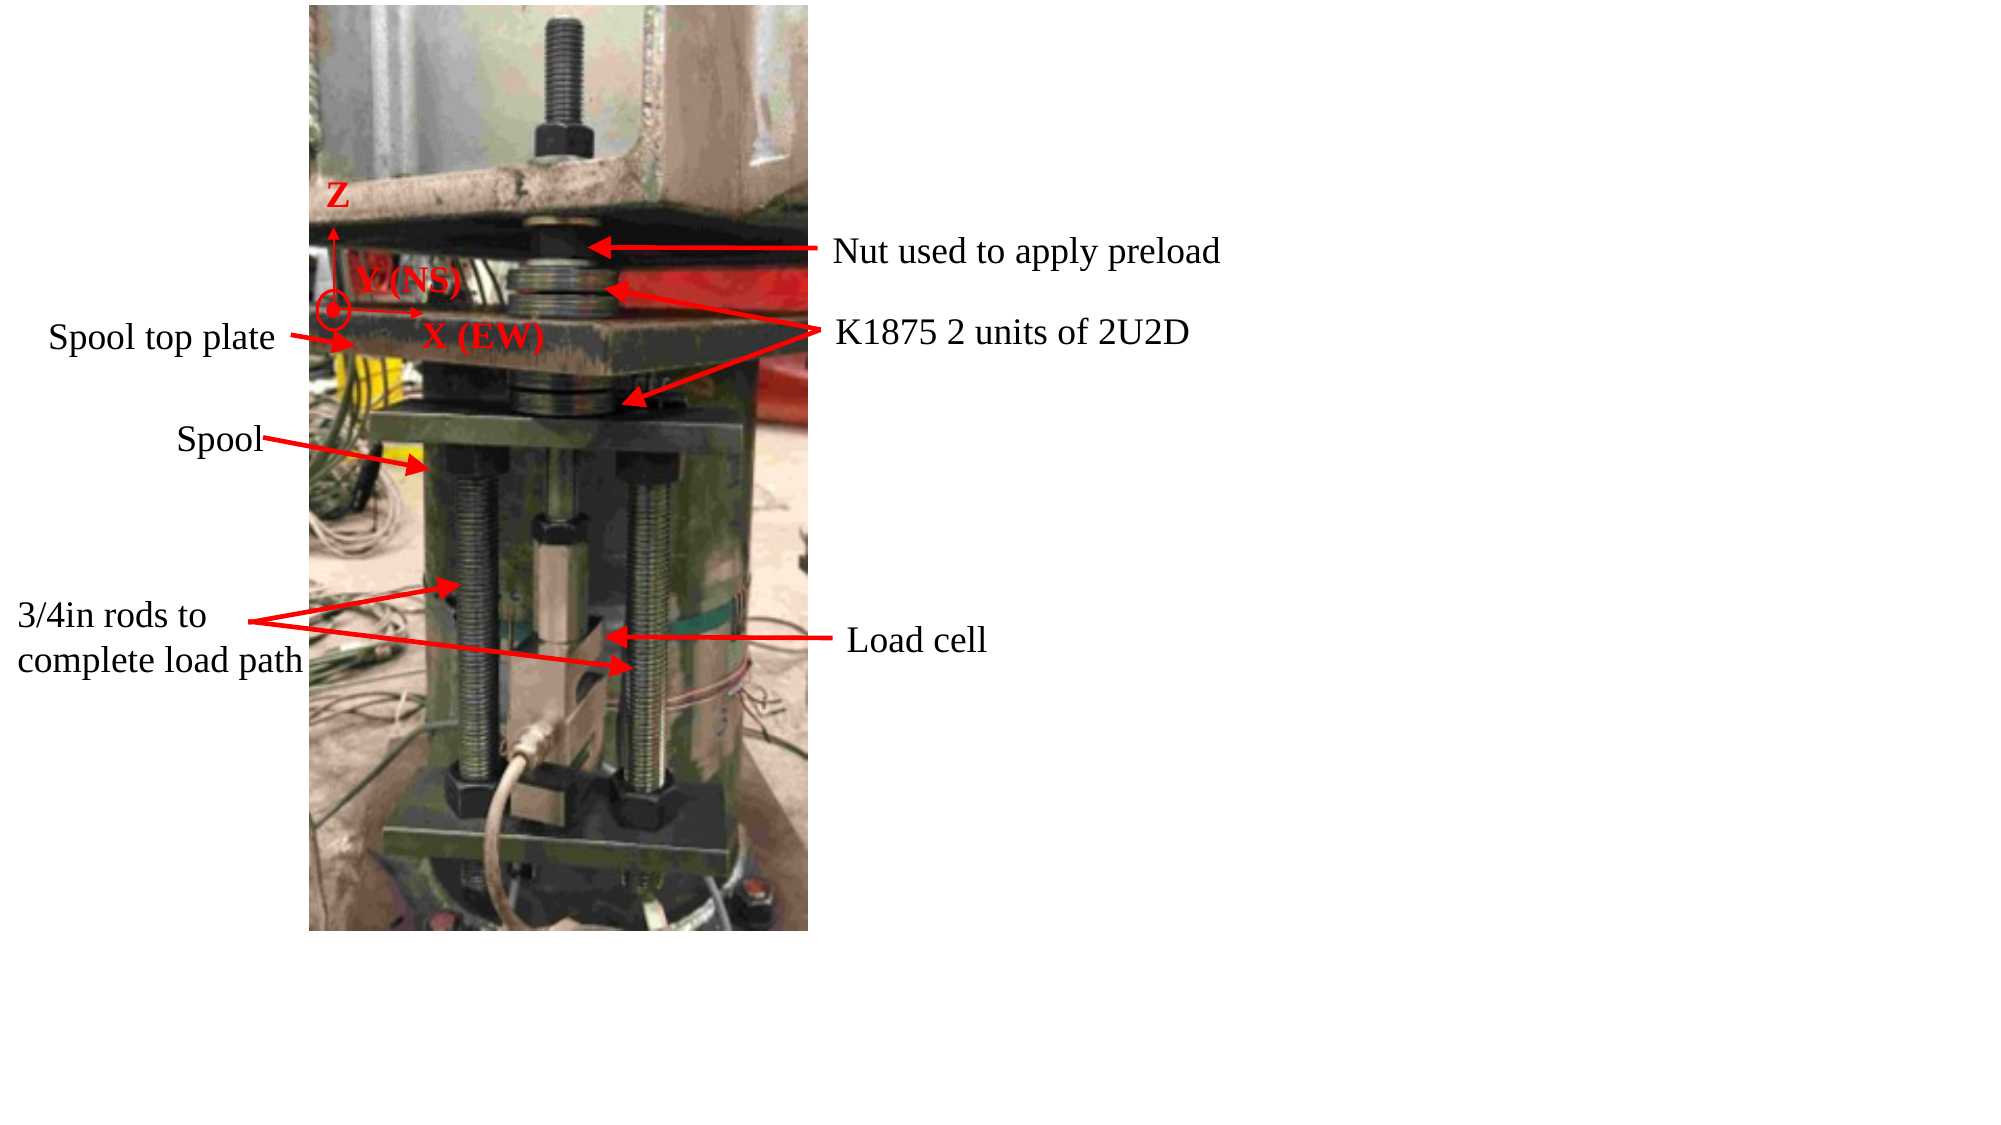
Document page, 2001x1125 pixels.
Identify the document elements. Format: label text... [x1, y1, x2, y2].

text_box K1875 2 units of 2U2D [820, 299, 1205, 360]
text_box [247, 620, 635, 669]
text_box Spool [161, 407, 279, 467]
text_box 3/4in rods to complete load path [2, 582, 309, 688]
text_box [333, 308, 424, 315]
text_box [291, 334, 356, 347]
text_box Load cell [831, 607, 1003, 668]
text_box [620, 329, 820, 406]
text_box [247, 583, 462, 620]
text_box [603, 287, 820, 331]
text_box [586, 246, 817, 250]
text_box Nut used to apply preload [817, 218, 1236, 278]
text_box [262, 436, 431, 470]
picture [309, 4, 809, 636]
picture [309, 639, 809, 931]
text_box Spool top plate [33, 304, 291, 365]
